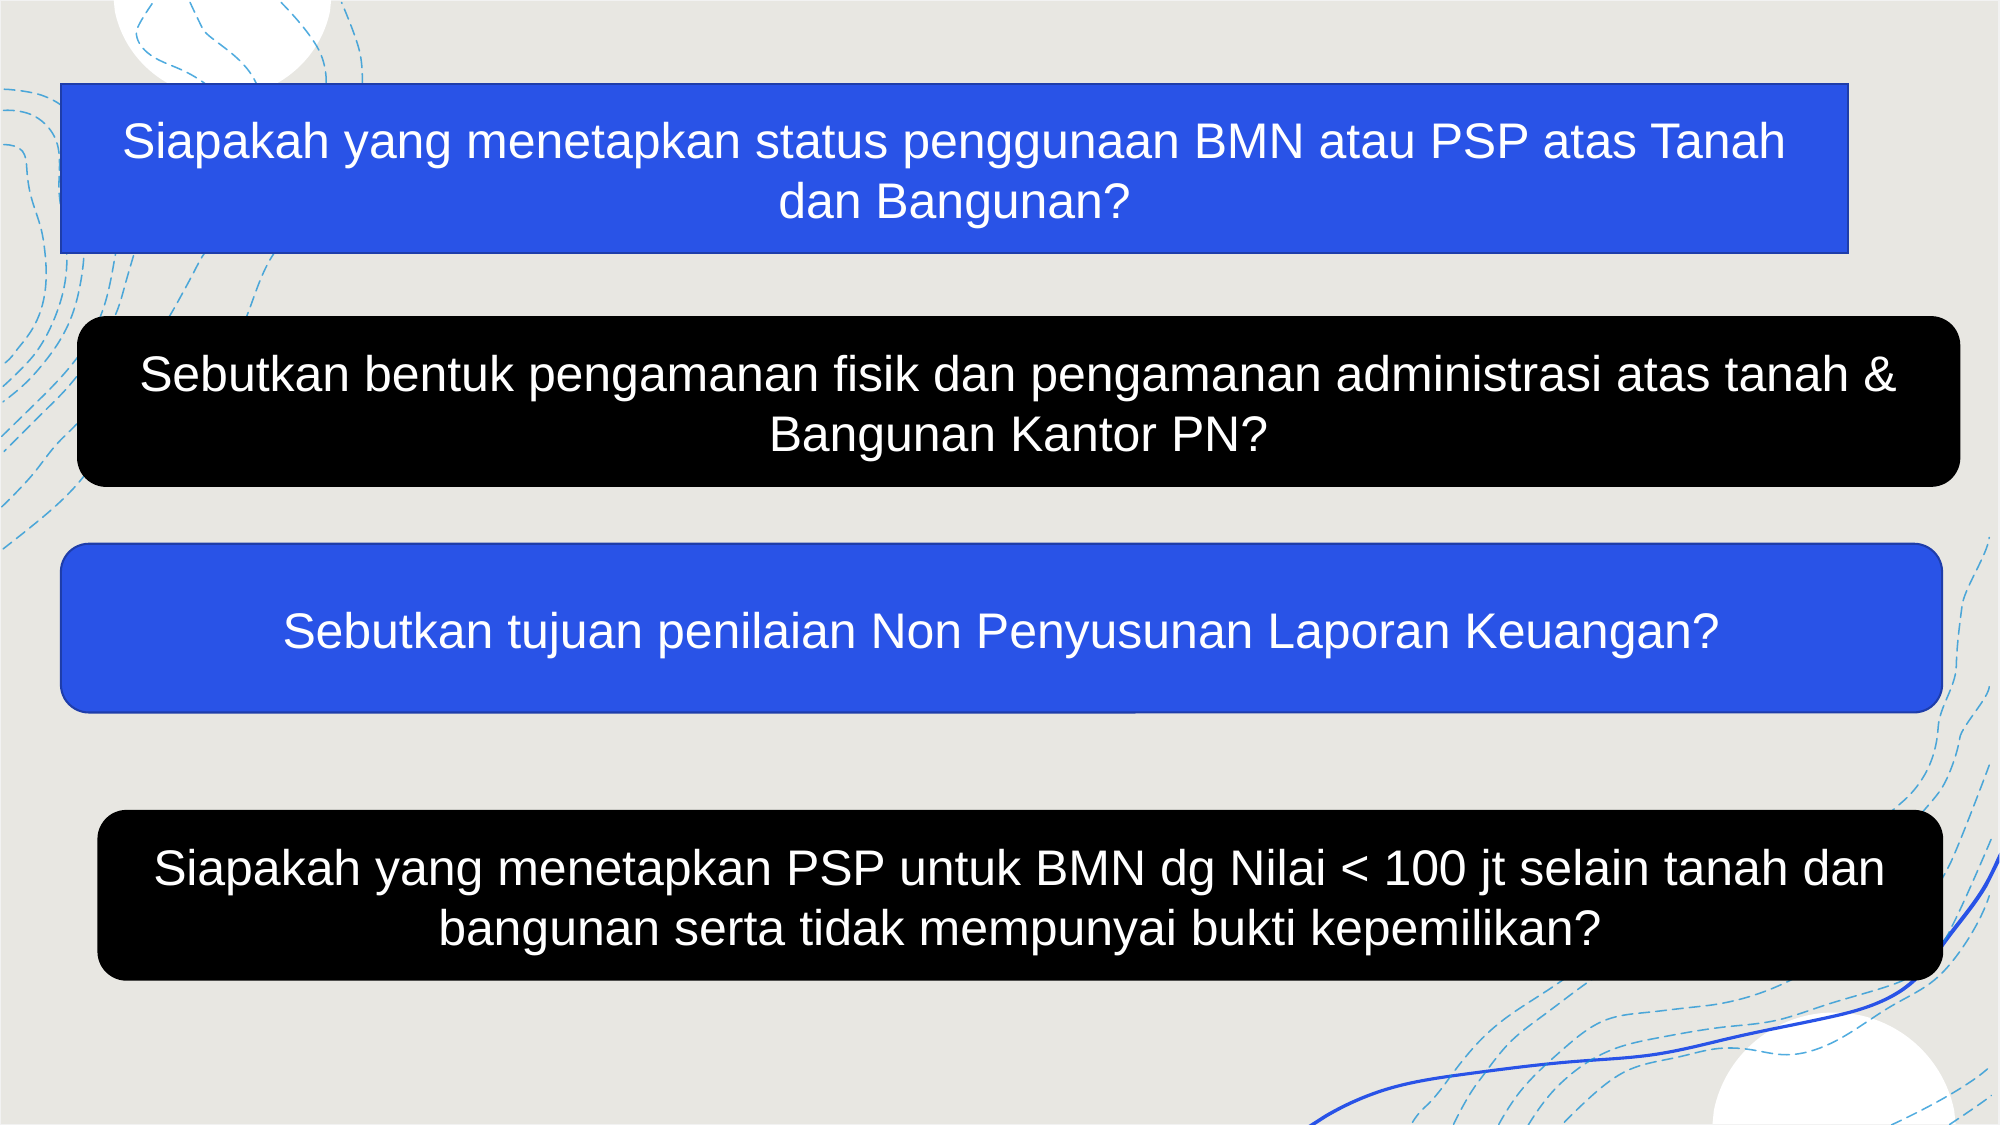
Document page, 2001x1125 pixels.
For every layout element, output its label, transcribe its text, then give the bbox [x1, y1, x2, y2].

text_box Sebutkan bentuk pengamanan fisik dan pengamanan administrasi atas tanah & Bangunan Kantor PN? [77, 316, 1961, 487]
text_box Sebutkan tujuan penilaian Non Penyusunan Laporan Keuangan? [59, 542, 1944, 714]
text_box Siapakah yang menetapkan PSP untuk BMN dg Nilai < 100 jt selain tanah dan bangunan serta tidak mempunyai bukti kepemilikan? [97, 809, 1944, 981]
text_box Siapakah yang menetapkan status penggunaan BMN atau PSP atas Tanah dan Bangunan? [60, 83, 1849, 254]
